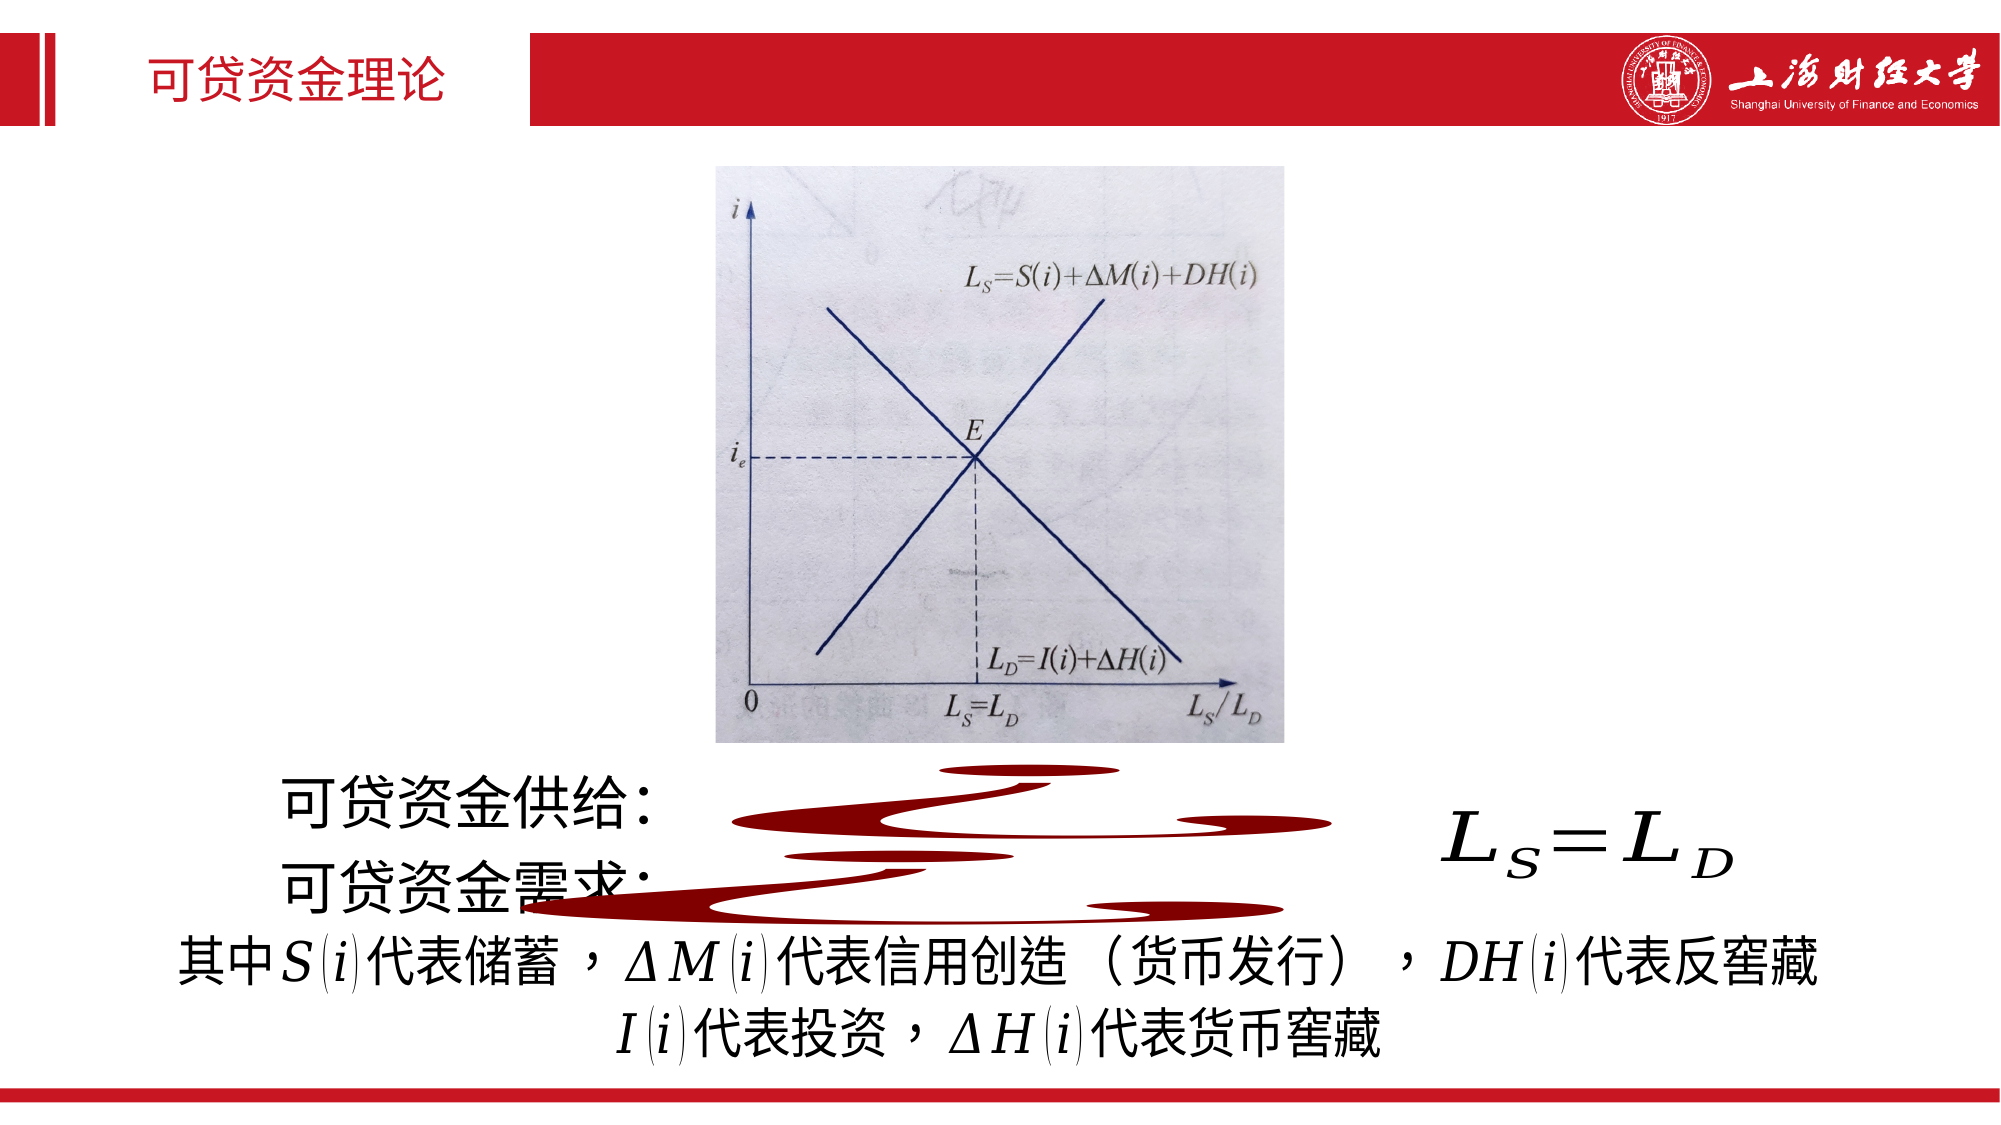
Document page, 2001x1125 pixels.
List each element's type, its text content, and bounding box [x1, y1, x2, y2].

picture [1595, 0, 2000, 172]
picture [711, 166, 1289, 743]
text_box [265, 758, 1735, 931]
text_box 可贷资金理论 [131, 41, 462, 116]
